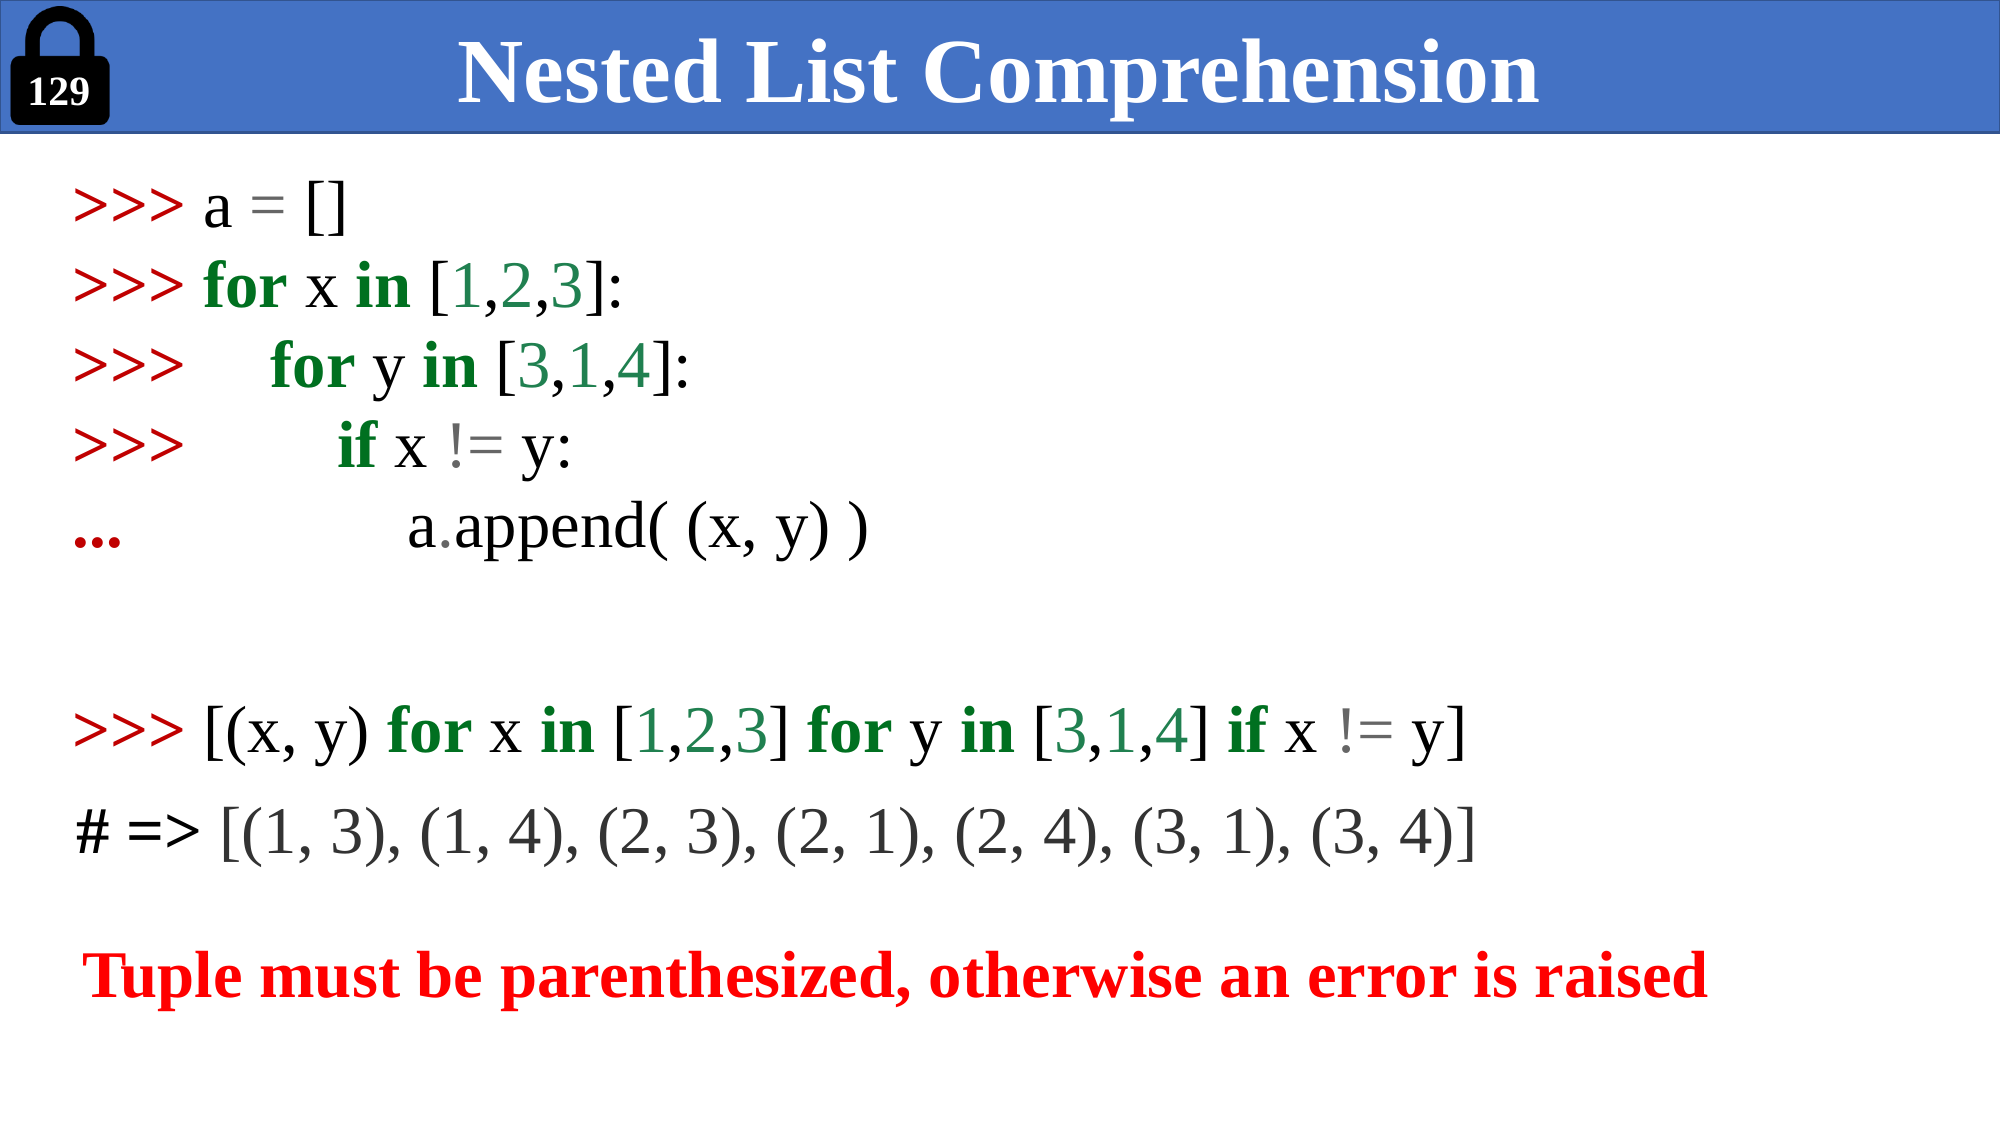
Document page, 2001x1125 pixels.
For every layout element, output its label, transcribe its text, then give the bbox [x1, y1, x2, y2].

text_box Tuple must be parenthesized, otherwise an error is raised [67, 923, 1727, 1019]
picture [0, 6, 119, 125]
text_box Nested List Comprehension [0, 0, 2000, 134]
text_box # => [(1, 3), (1, 4), (2, 3), (2, 1), (2, 4), (3, 1), (3, 4)] [61, 779, 1495, 875]
text_box >>> [(x, y) for x in [1,2,3] for y in [3,1,4] if x != y] [57, 678, 1519, 774]
text_box >>> a = [] >>> for x in [1,2,3]: >>> for y in [3,1,4]: >>> if x != y: ... a.append( (x, y) ) [57, 153, 1233, 568]
